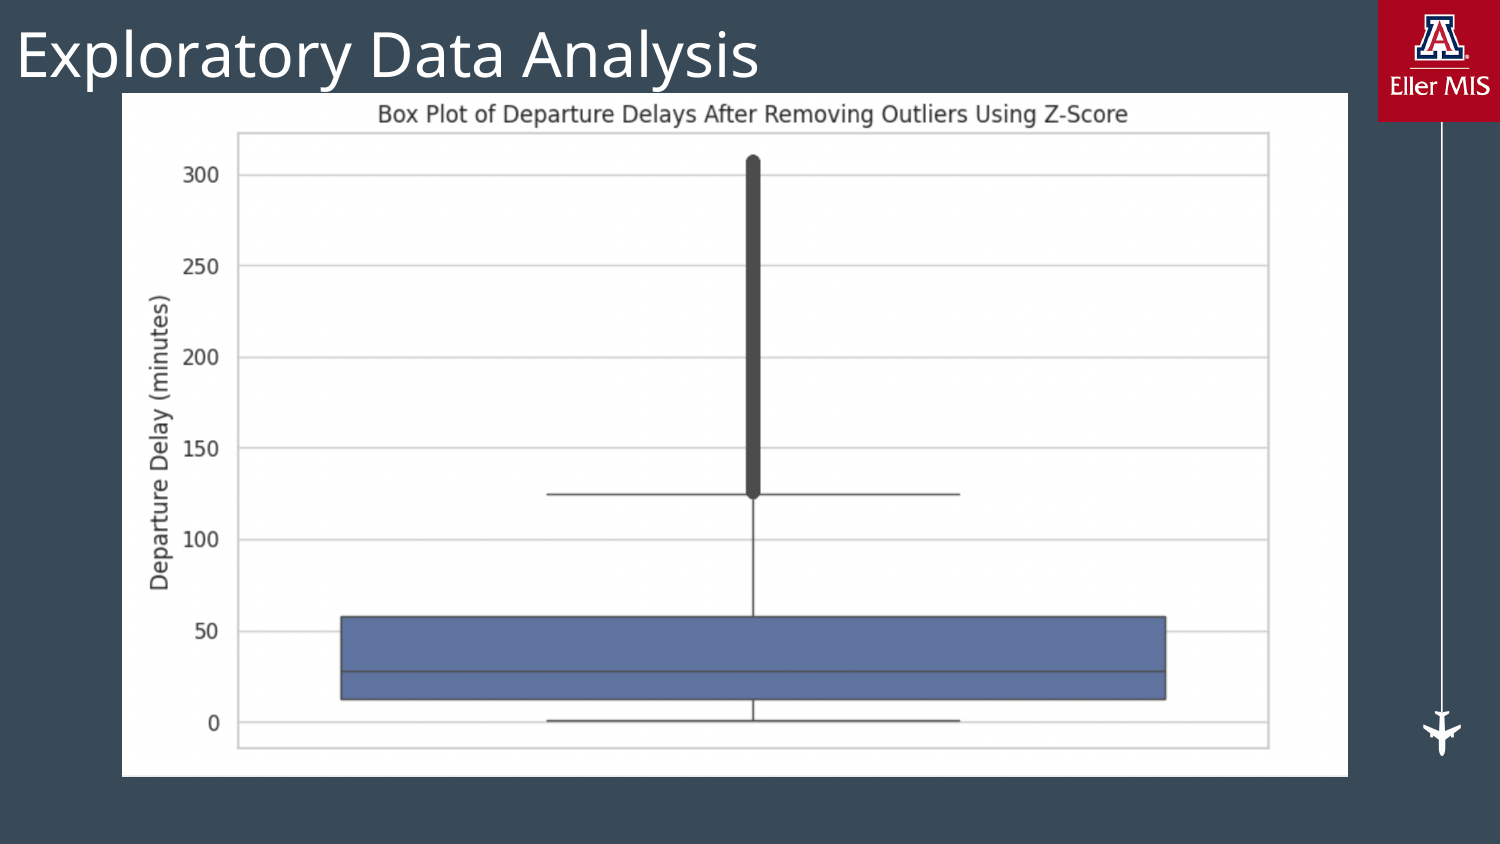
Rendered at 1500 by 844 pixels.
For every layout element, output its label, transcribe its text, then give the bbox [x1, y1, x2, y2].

picture [1420, 711, 1464, 756]
title Exploratory Data Analysis [0, 0, 1264, 94]
picture [122, 93, 1349, 778]
picture [1377, 0, 1500, 122]
